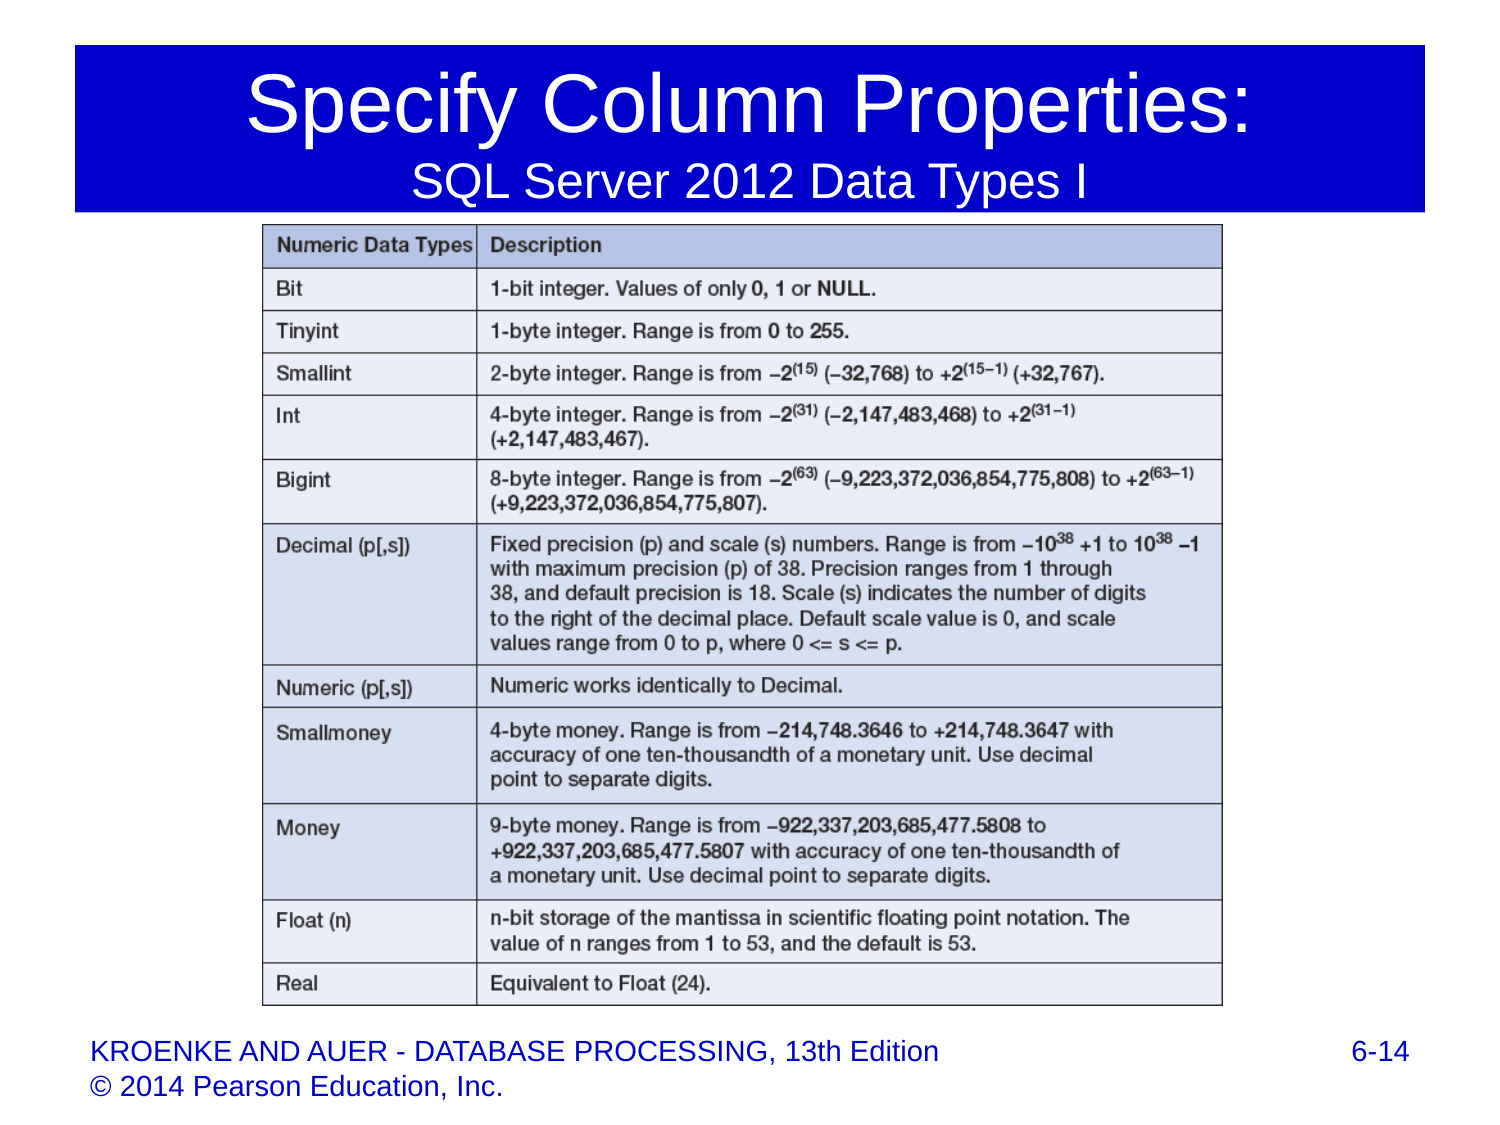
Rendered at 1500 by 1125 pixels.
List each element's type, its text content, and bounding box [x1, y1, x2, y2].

title Specify Column Properties: SQL Server 2012 Data Types I [75, 45, 1425, 213]
picture [262, 224, 1223, 1006]
footer KROENKE AND AUER - DATABASE PROCESSING, 13th Edition © 2014 Pearson Education, Inc. [74, 1024, 976, 1104]
slide_number 6-14 [1074, 1024, 1426, 1103]
